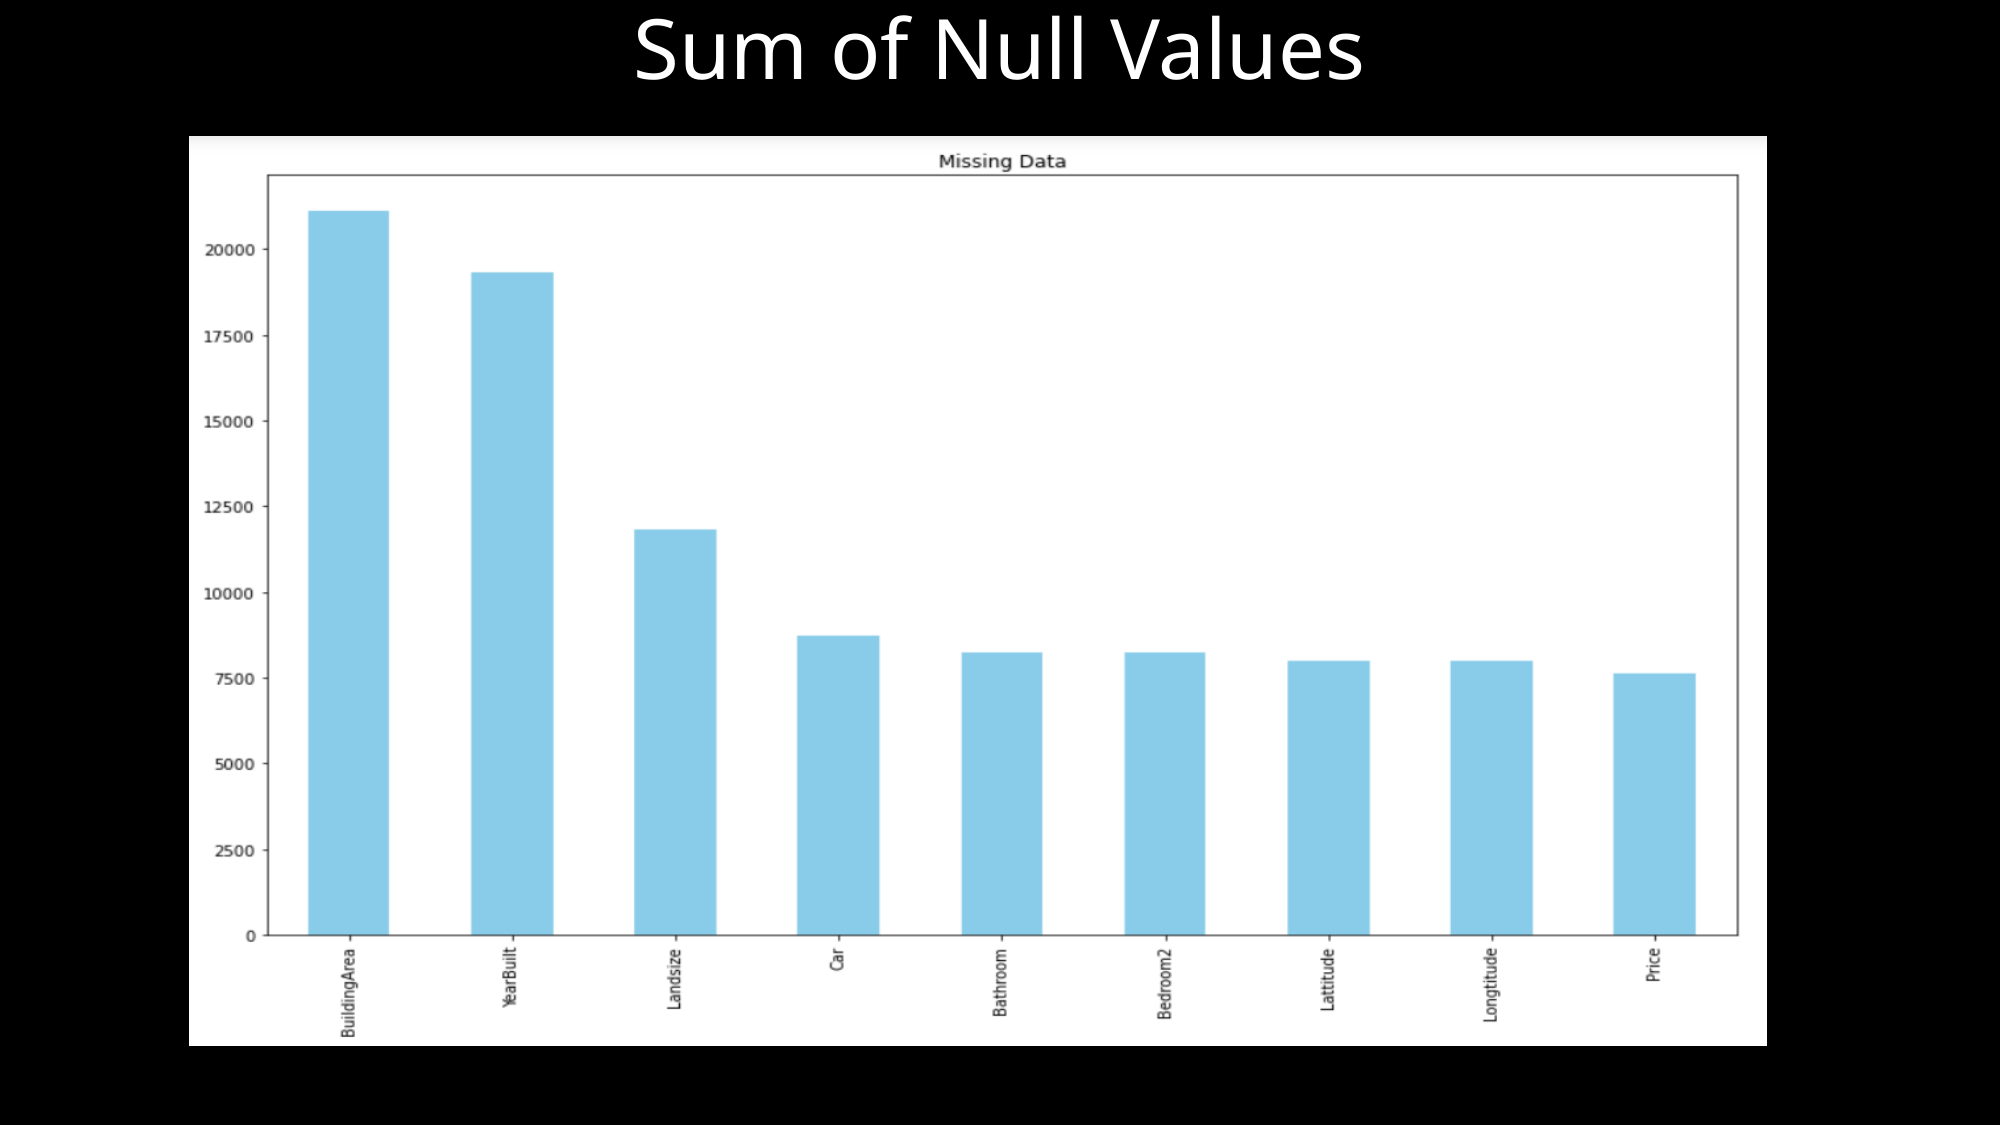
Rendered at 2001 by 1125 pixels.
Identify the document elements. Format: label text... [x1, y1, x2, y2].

text_box Sum of Null Values [0, 0, 2000, 137]
picture [189, 136, 1767, 1046]
